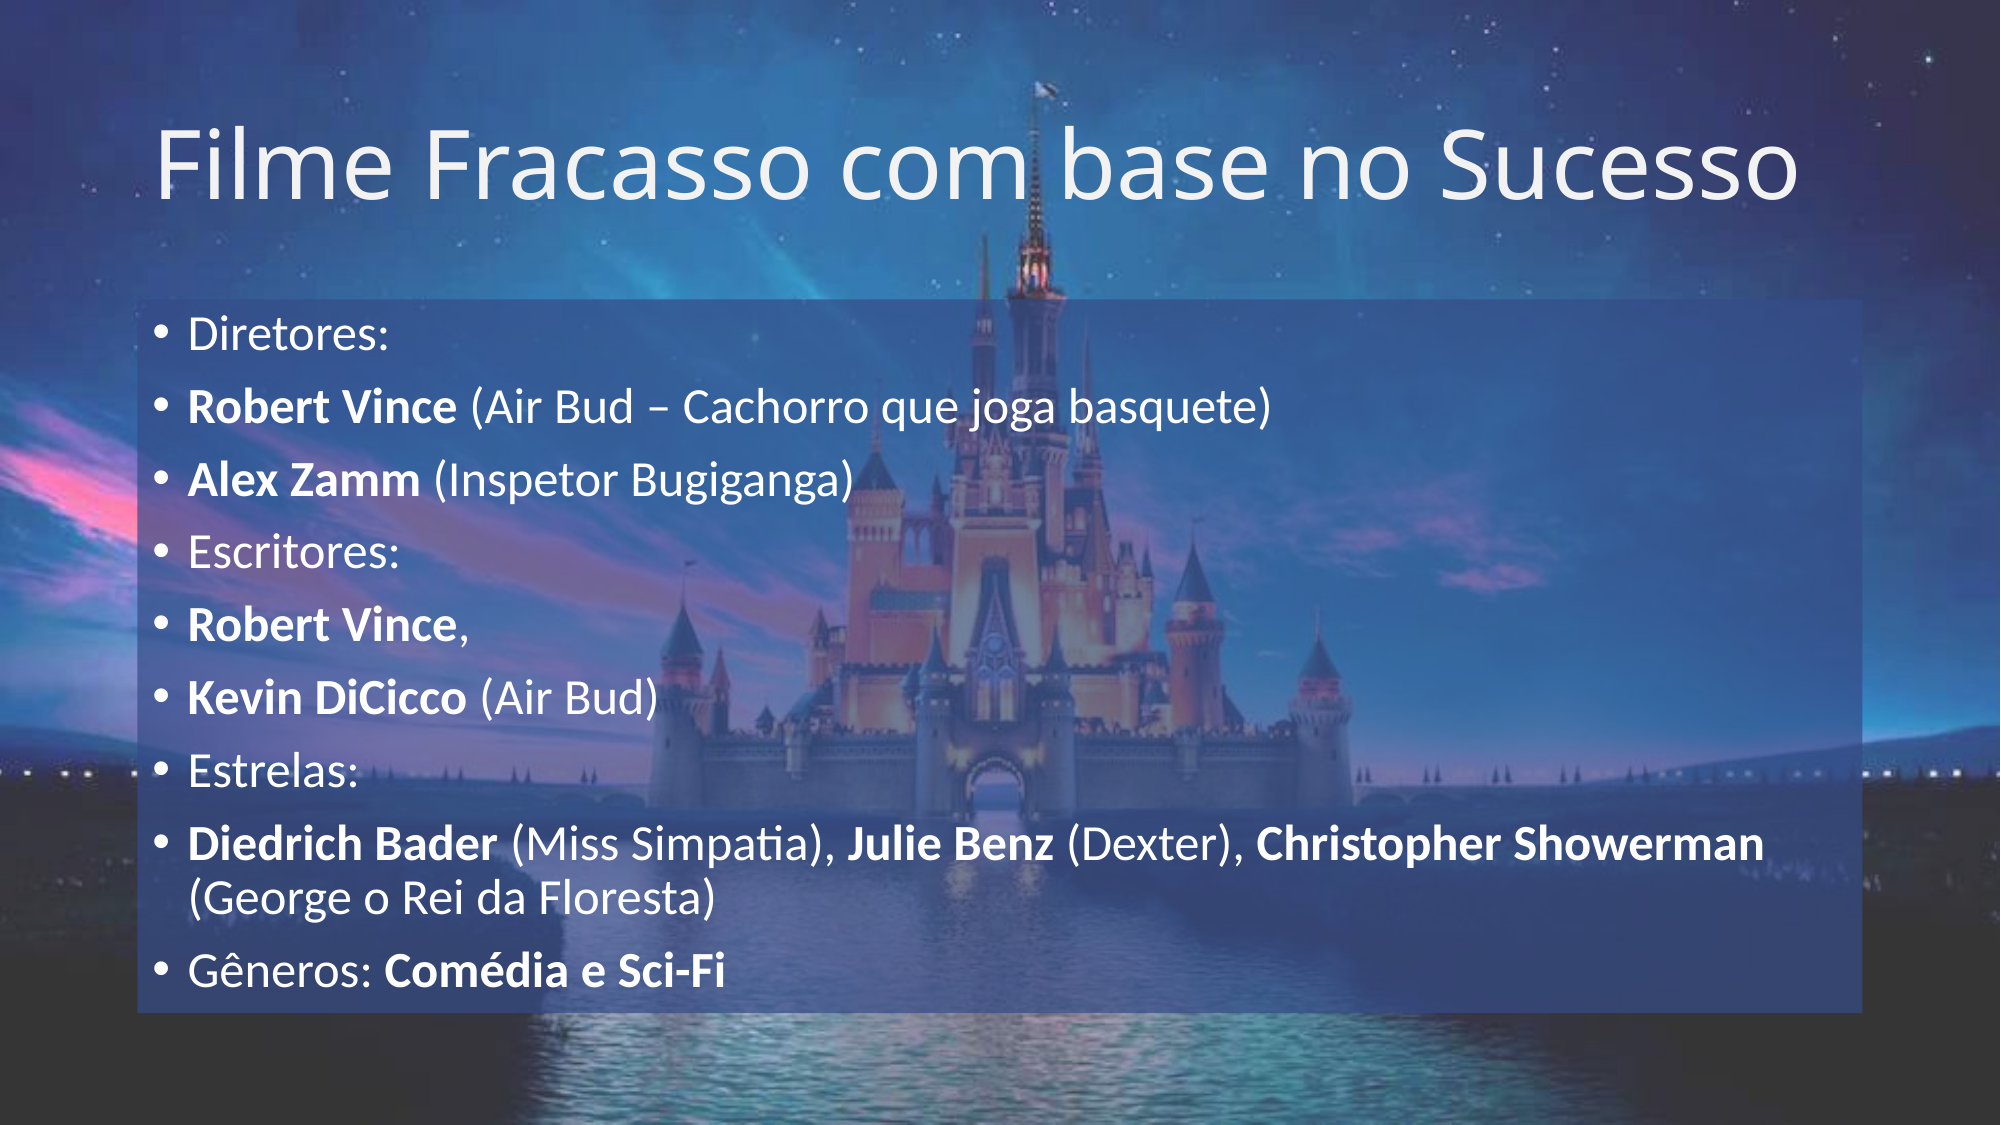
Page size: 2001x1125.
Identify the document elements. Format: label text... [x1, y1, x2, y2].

list Diretores: Robert Vince (Air Bud – Cachorro que joga basquete) Alex Zamm (Inspetor Bugiganga) Escritores: Robert Vince, Kevin DiCicco (Air Bud) Estrelas: Diedrich Bader (Miss Simpatia), Julie Benz (Dexter), Christopher Showerman (George o Rei da Floresta) Gêneros: Comédia e Sci-Fi [137, 299, 1863, 1014]
title Filme Fracasso com base no Sucesso [137, 59, 1863, 278]
